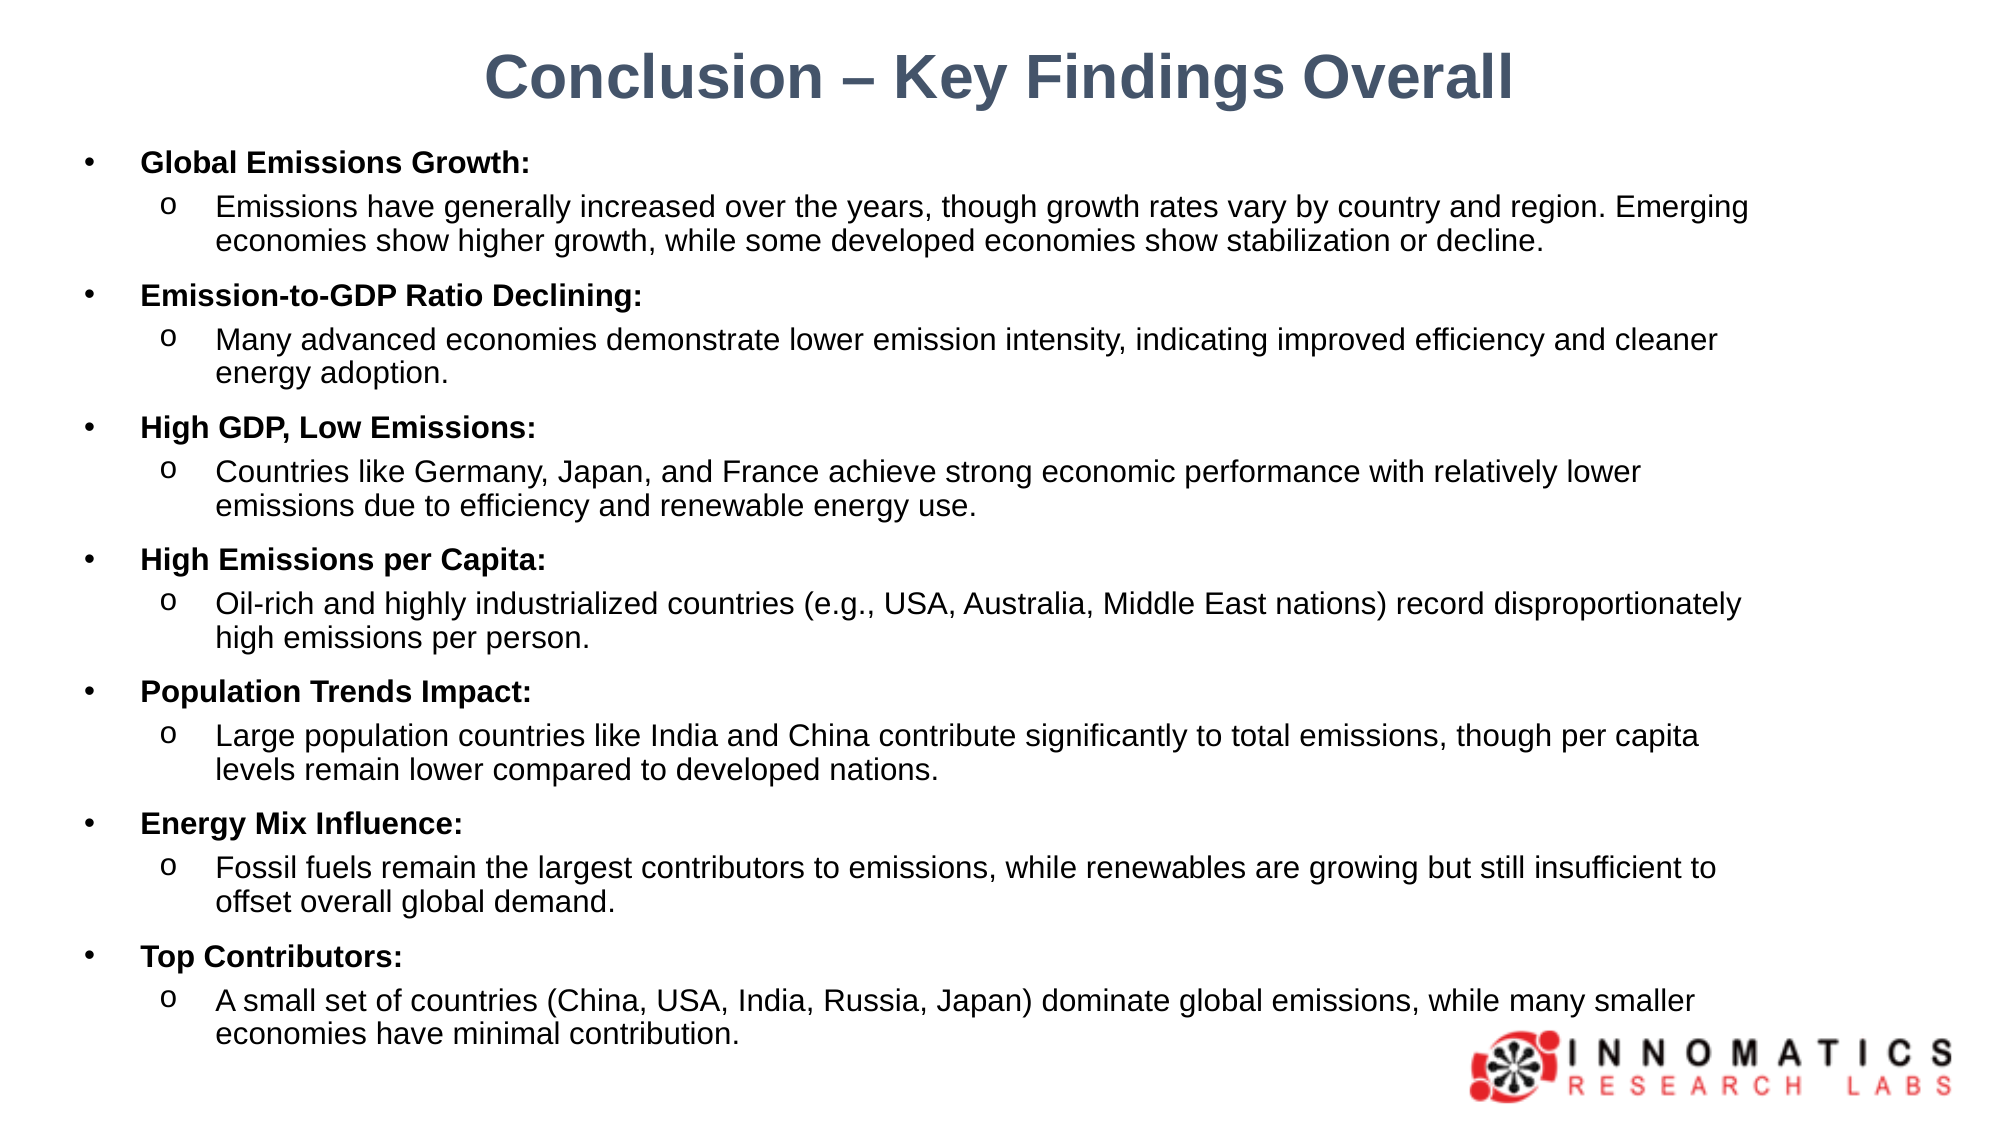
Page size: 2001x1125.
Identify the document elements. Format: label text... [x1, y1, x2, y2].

picture [1445, 1014, 1975, 1125]
list Global Emissions Growth: Emissions have generally increased over the years, though growth rates vary by country and region. Emerging economies show higher growth, while some developed economies show stabilization or decline. Emission-to-GDP Ratio Declining: Many advanced economies demonstrate lower emission intensity, indicating improved efficiency and cleaner energy adoption. High GDP, Low Emissions: Countries like Germany, Japan, and France achieve strong economic performance with relatively lower emissions due to efficiency and renewable energy use. High Emissions per Capita: Oil-rich and highly industrialized countries (e.g., USA, Australia, Middle East nations) record disproportionately high emissions per person. Population Trends Impact: Large population countries like India and China contribute significantly to total emissions, though per capita levels remain lower compared to developed nations. Energy Mix Influence: Fossil fuels remain the largest contributors to emissions, while renewables are growing but still insufficient to offset overall global demand. Top Contributors: A small set of countries (China, USA, India, Russia, Japan) dominate global emissions, while many smaller economies have minimal contribution. [50, 81, 1776, 1082]
title Conclusion – Key Findings Overall [468, 23, 1532, 81]
